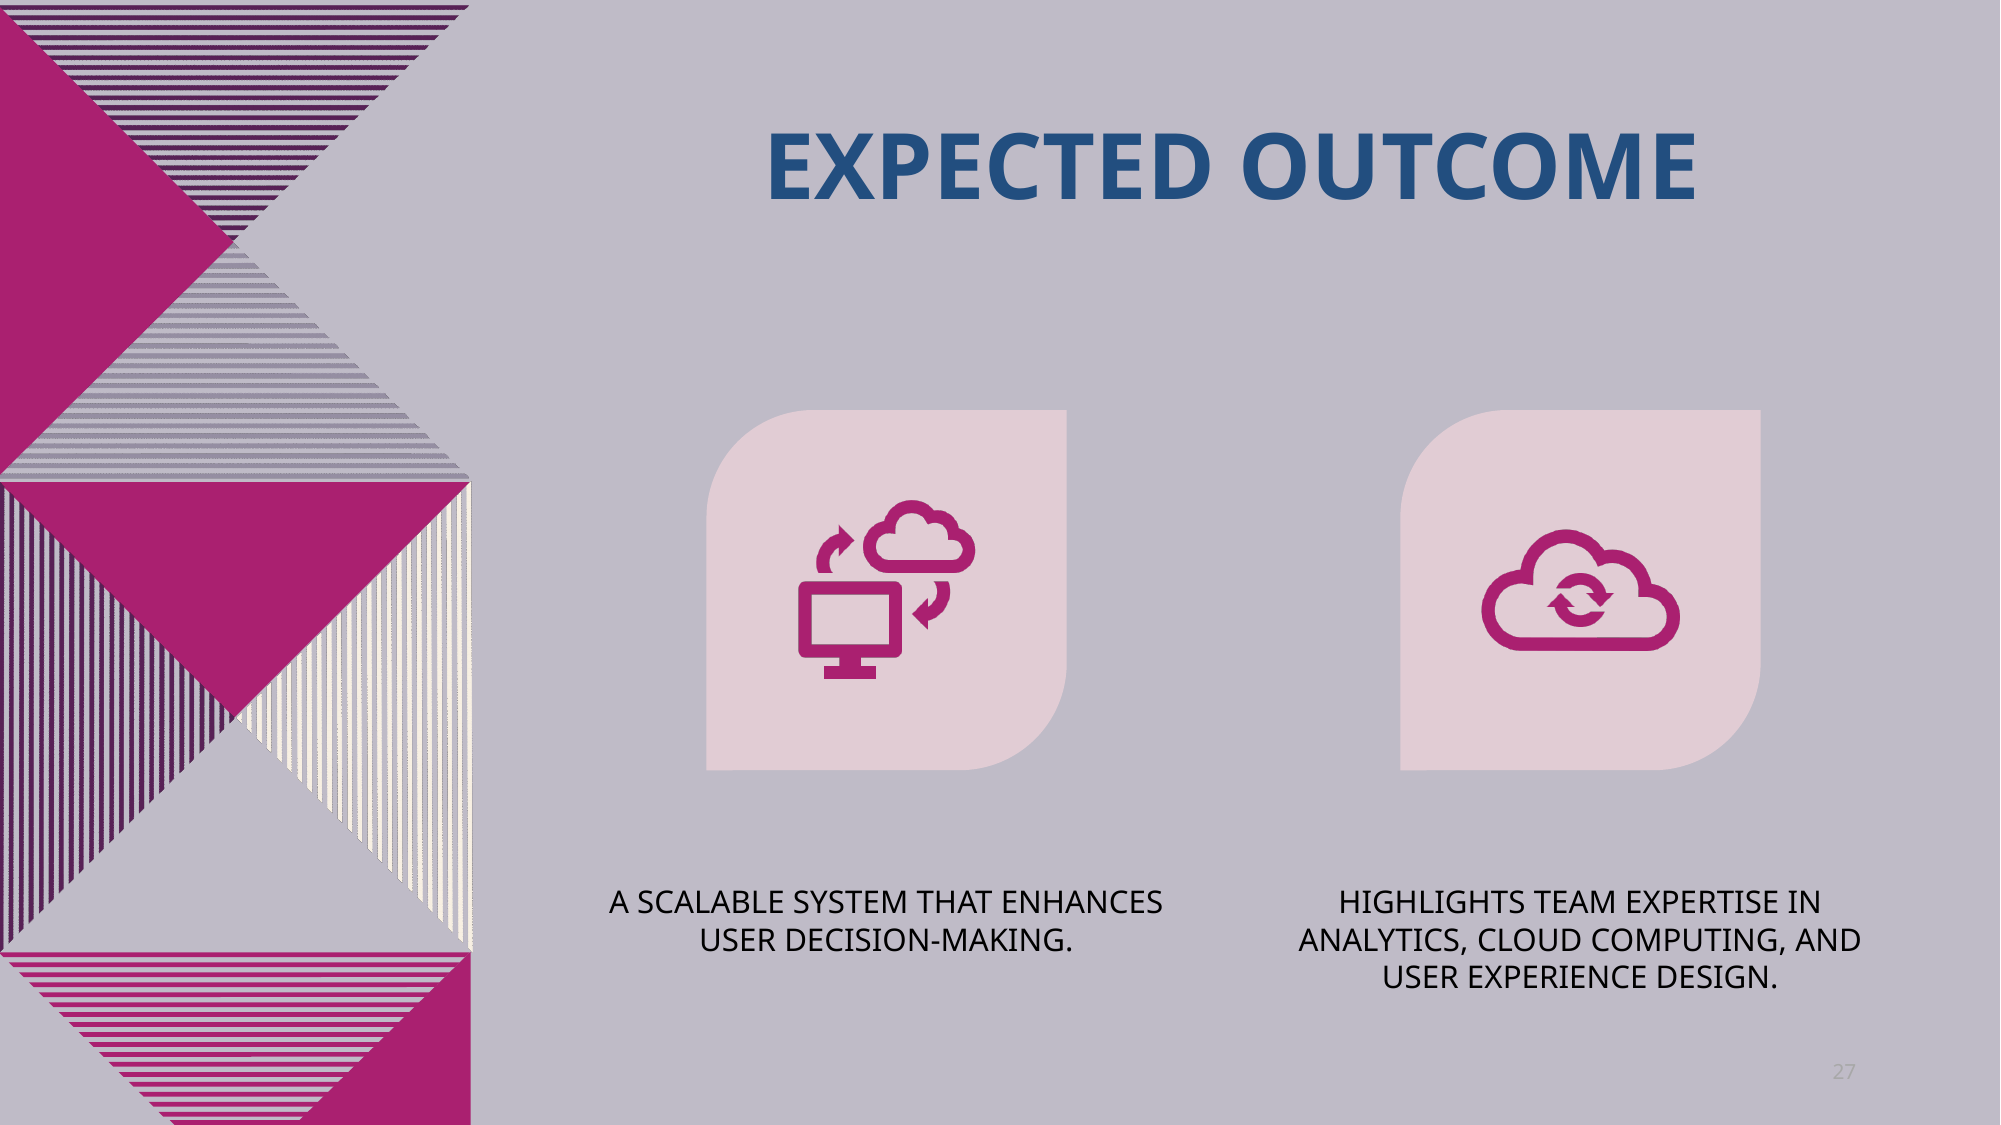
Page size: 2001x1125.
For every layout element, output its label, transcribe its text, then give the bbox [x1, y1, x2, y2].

title Expected outcome [467, 112, 1997, 407]
picture [236, 487, 467, 946]
picture [0, 483, 234, 951]
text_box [467, 407, 2000, 1004]
slide_number 27 [1796, 1042, 1872, 1103]
picture [0, 0, 468, 241]
picture [0, 242, 467, 482]
